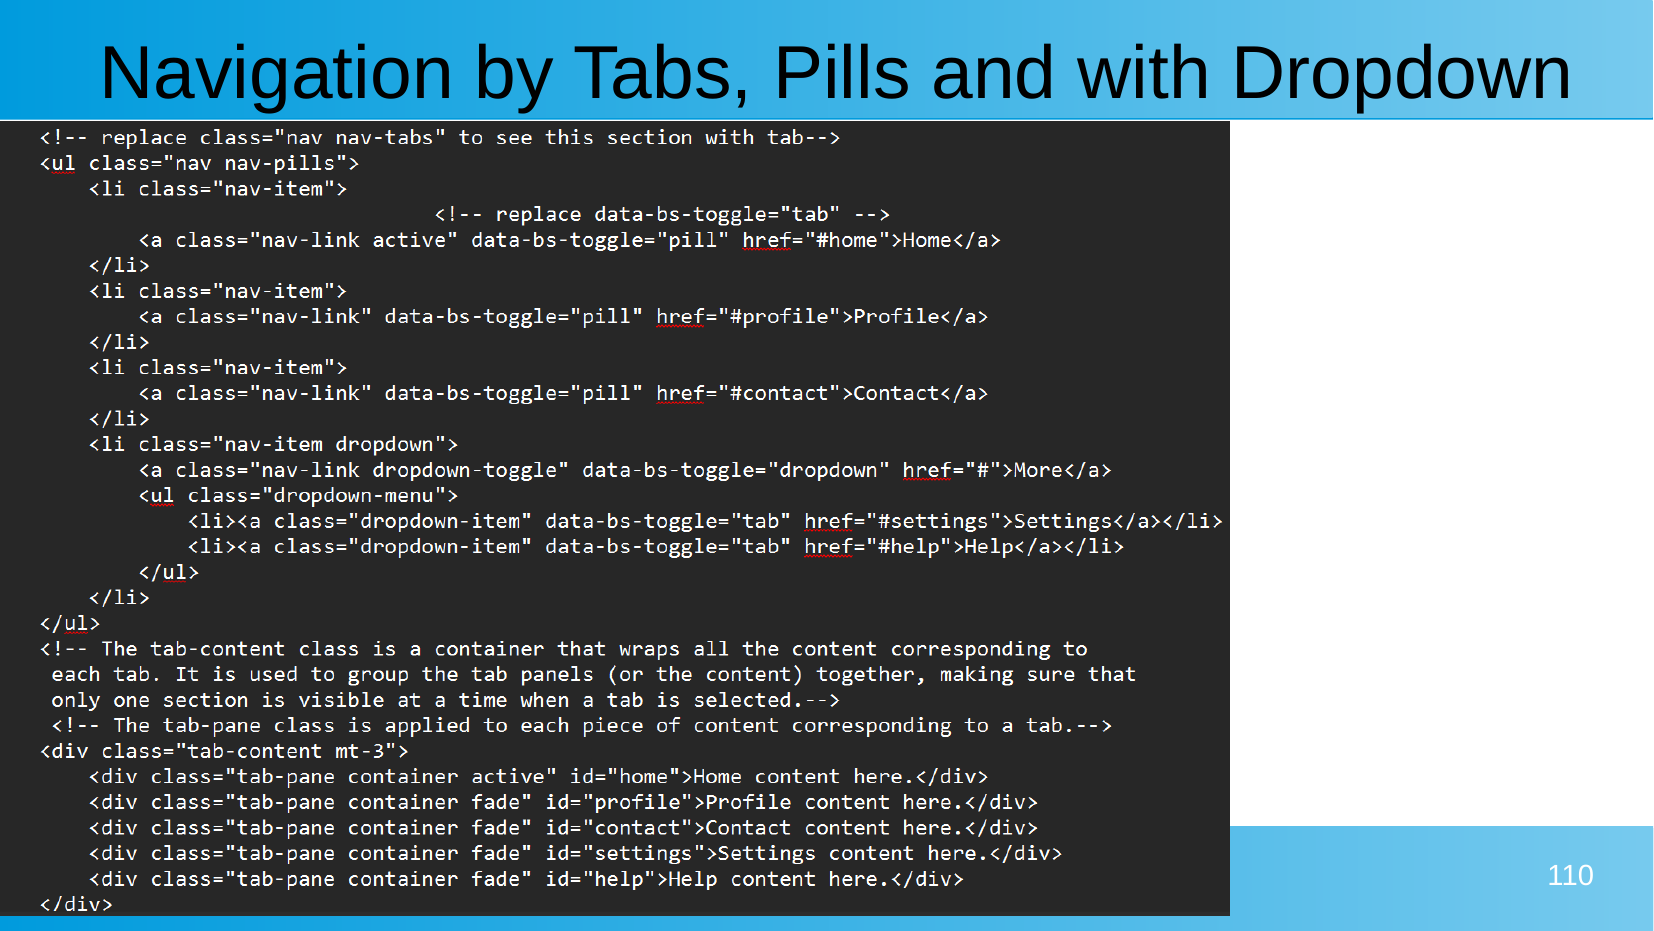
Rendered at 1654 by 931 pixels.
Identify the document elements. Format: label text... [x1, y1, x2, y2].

title Navigation by Tabs, Pills and with Dropdown [59, 29, 1595, 108]
slide_number 110 [1234, 856, 1595, 916]
picture [0, 120, 1230, 916]
